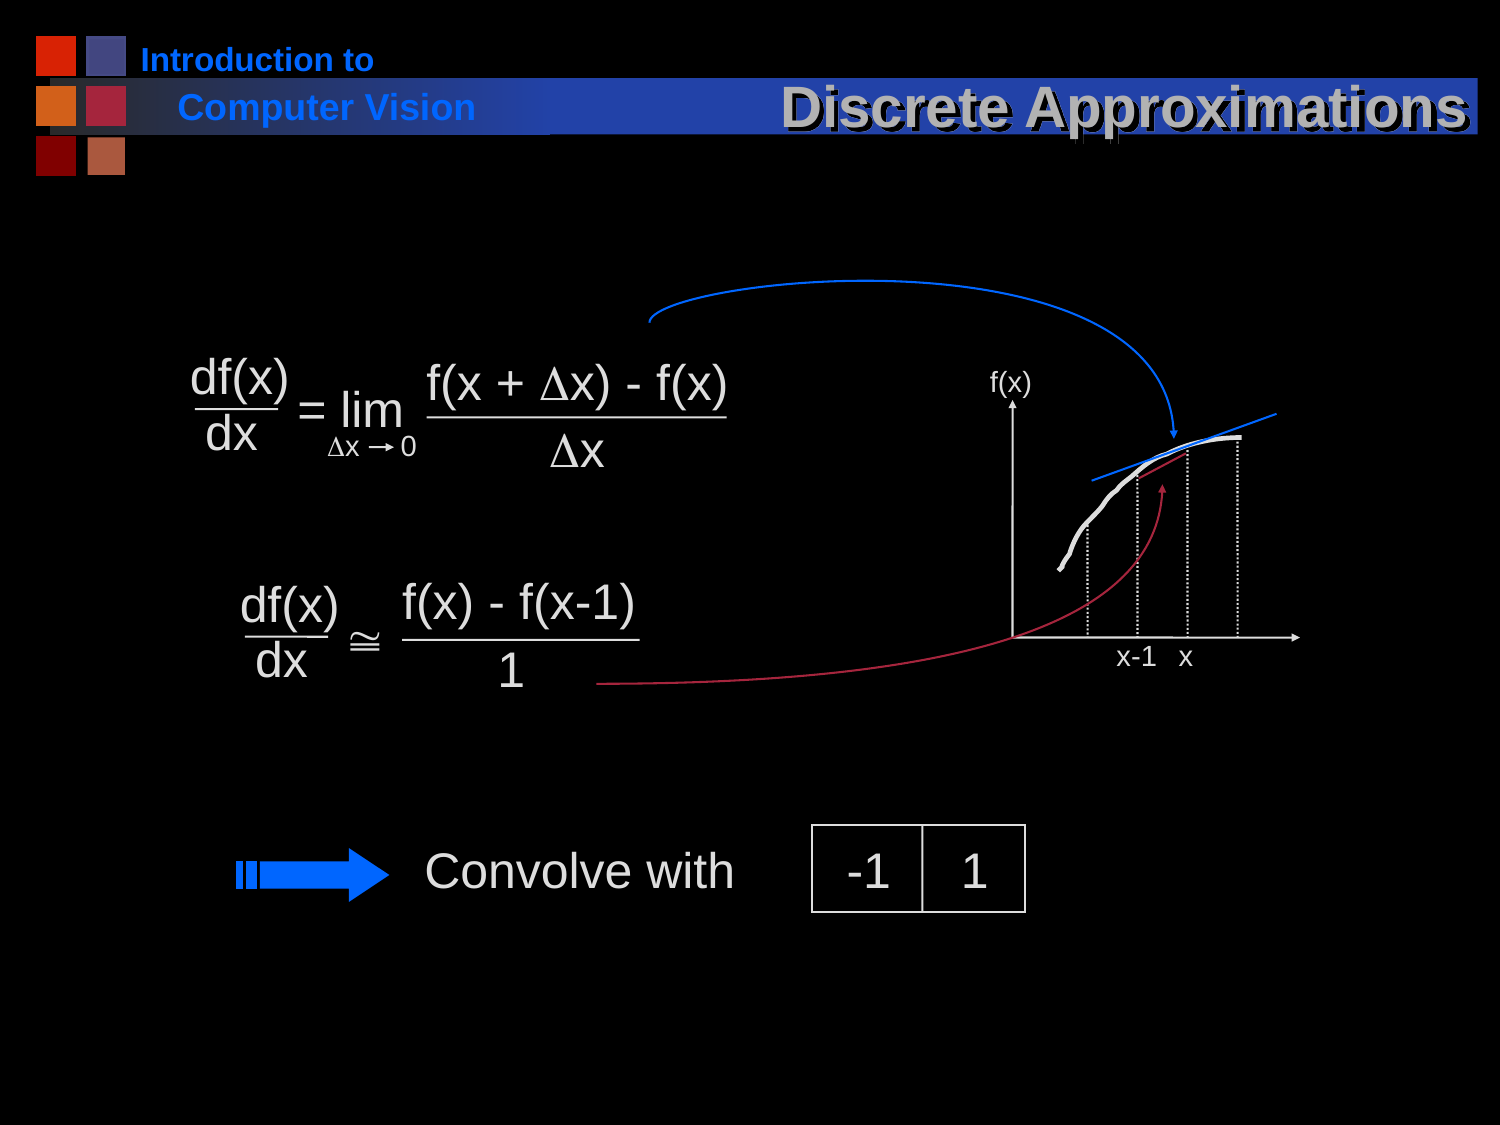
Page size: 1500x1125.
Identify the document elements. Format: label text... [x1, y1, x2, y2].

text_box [174, 322, 1301, 913]
title Discrete Approximations [760, 46, 1488, 148]
